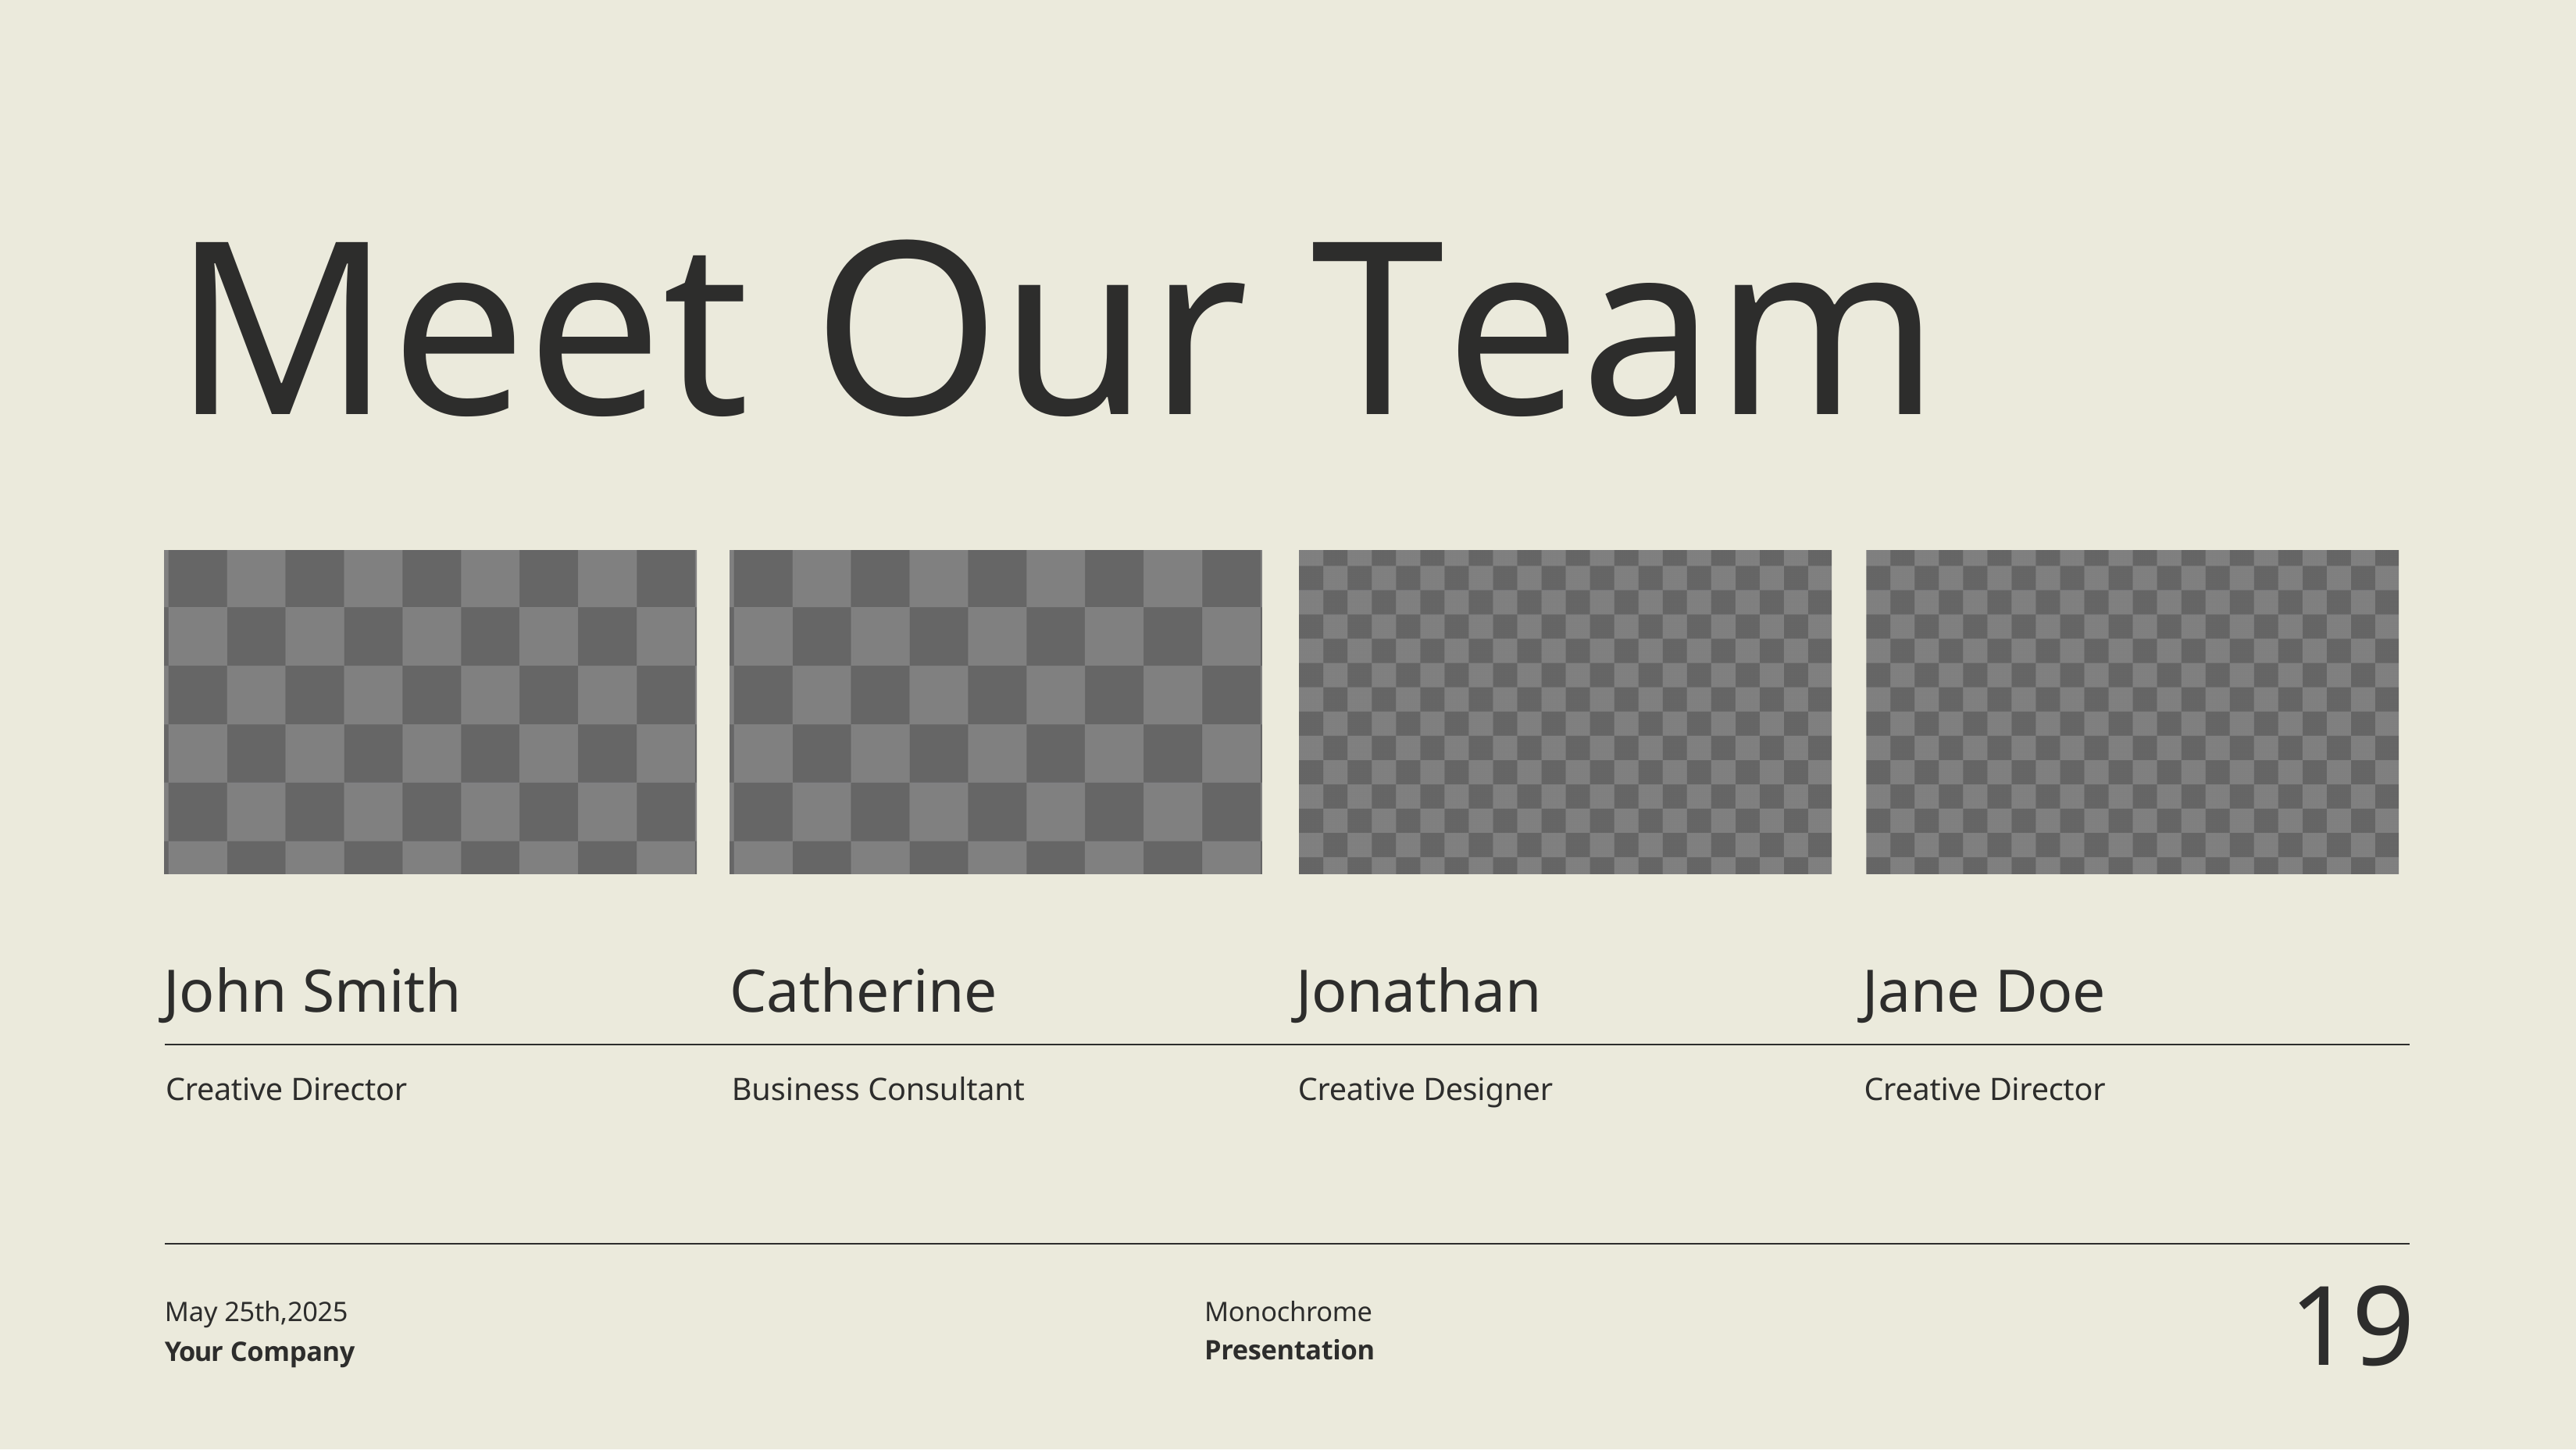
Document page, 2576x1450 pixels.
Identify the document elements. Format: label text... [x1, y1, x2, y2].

picture [1298, 550, 1832, 874]
text_box Jonathan [1294, 951, 1737, 1024]
text_box Catherine [728, 951, 1190, 1024]
text_box John Smith [162, 951, 654, 1024]
text_box Monochrome [1203, 1289, 1444, 1327]
text_box Presentation [1203, 1327, 1444, 1366]
picture [163, 550, 698, 874]
text_box May 25th,2025 [162, 1289, 458, 1327]
text_box Your Company [162, 1328, 458, 1367]
picture [1865, 550, 2399, 874]
picture [729, 550, 1263, 874]
text_box Creative Director [164, 1067, 595, 1107]
title Meet Our Team [171, 172, 2412, 463]
text_box Business Consultant [730, 1067, 1122, 1107]
text_box Jane Doe [1861, 951, 2342, 1024]
text_box 19 [2288, 1253, 2489, 1388]
text_box Creative Designer [1296, 1067, 1689, 1107]
text_box Creative Director [1862, 1067, 2235, 1107]
